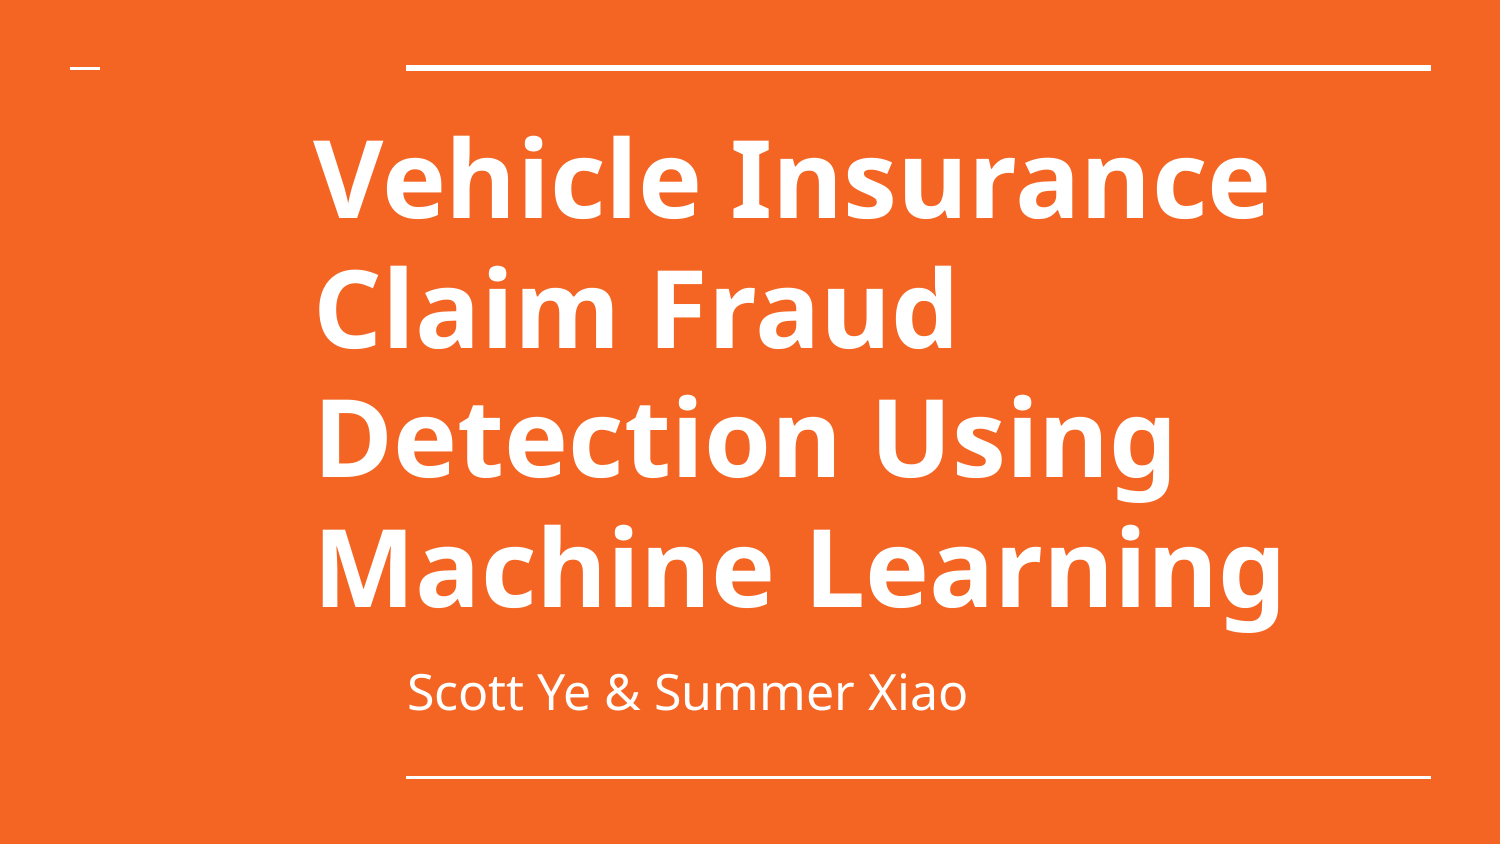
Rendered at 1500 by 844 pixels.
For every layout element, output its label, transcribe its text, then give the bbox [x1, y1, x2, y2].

subtitle Scott Ye & Summer Xiao [392, 531, 1431, 735]
title Vehicle Insurance Claim Fraud Detection Using Machine Learning [299, 94, 1428, 664]
